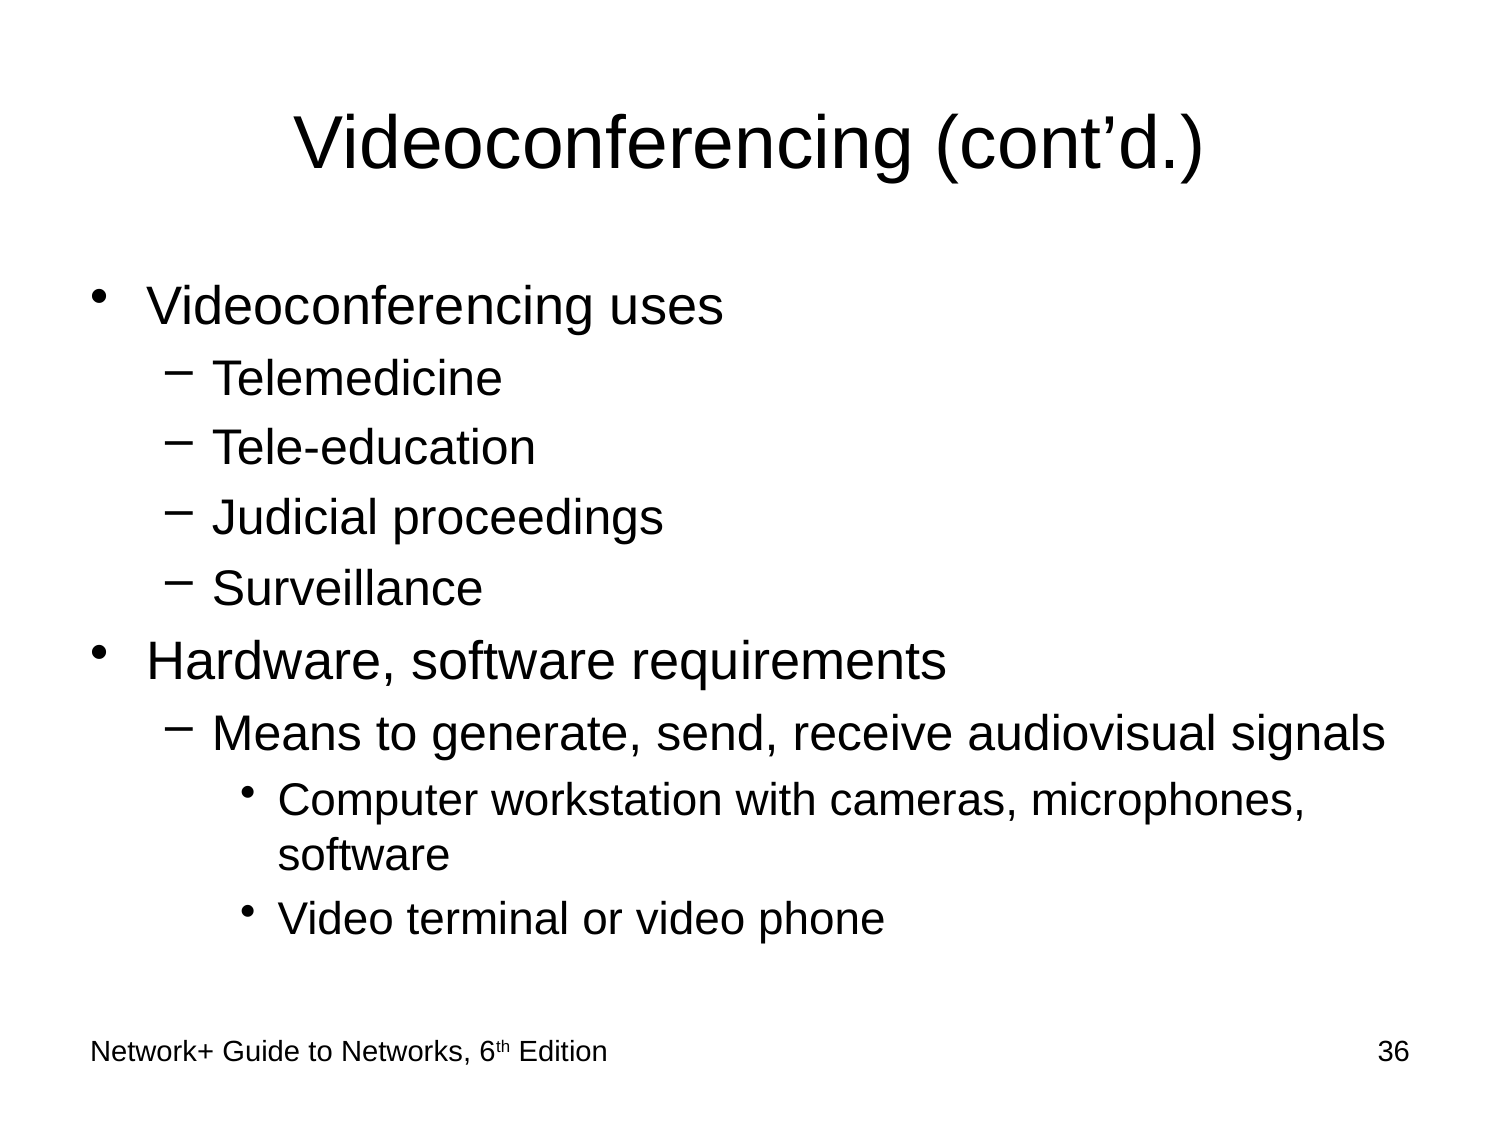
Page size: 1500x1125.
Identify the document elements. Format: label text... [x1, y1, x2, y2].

title Videoconferencing (cont’d.) [75, 45, 1425, 233]
list Videoconferencing uses Telemedicine Tele-education Judicial proceedings Surveillance Hardware, software requirements Means to generate, send, receive audiovisual signals Computer workstation with cameras, microphones, software Video terminal or video phone [75, 262, 1425, 1005]
slide_number 36 [1074, 1024, 1426, 1103]
footer Network+ Guide to Networks, 6th Edition [74, 1024, 988, 1103]
